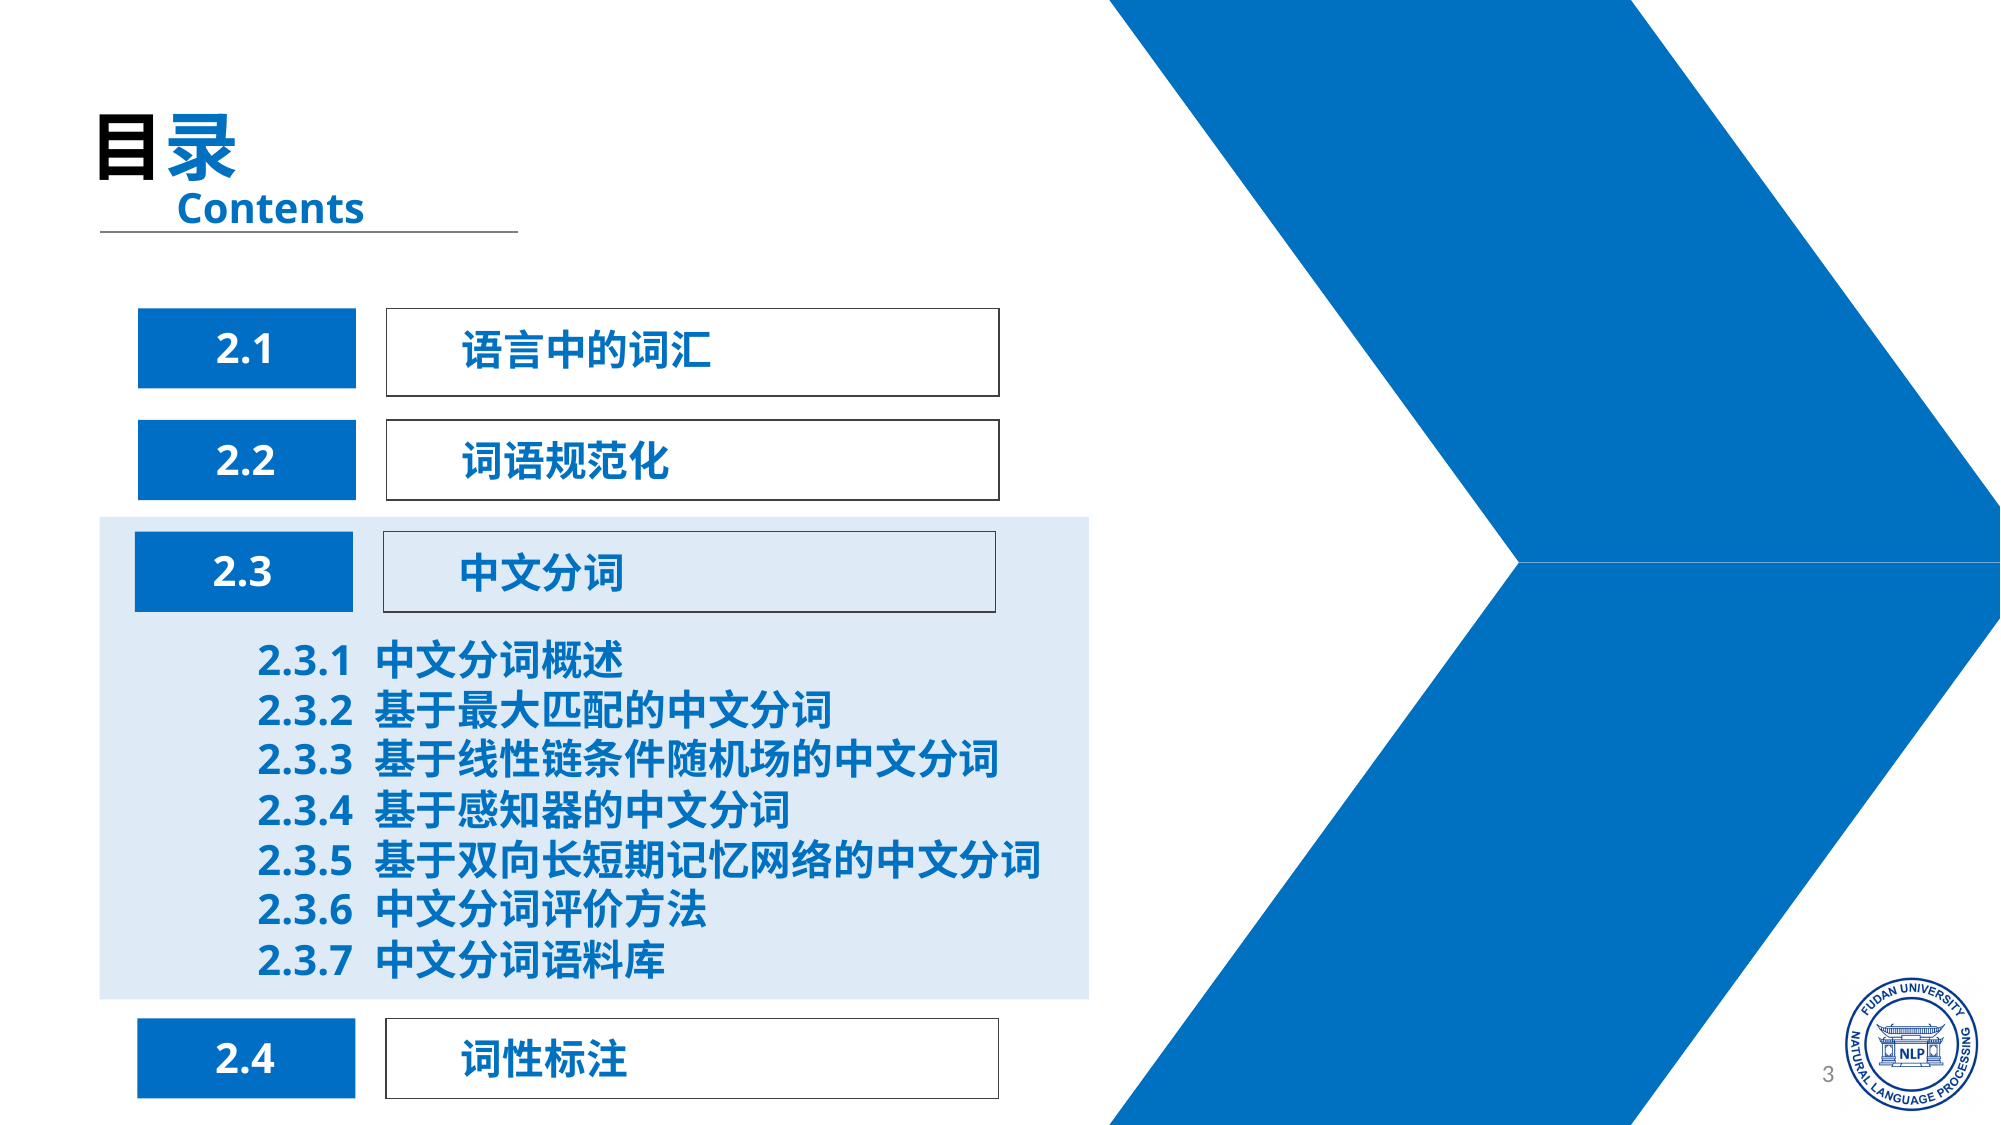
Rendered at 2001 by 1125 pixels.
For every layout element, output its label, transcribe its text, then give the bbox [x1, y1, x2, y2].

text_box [385, 1018, 999, 1099]
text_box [137, 308, 357, 389]
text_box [134, 531, 353, 613]
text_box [386, 419, 1000, 501]
text_box [1109, 0, 2000, 563]
text_box [1109, 563, 2000, 1125]
picture [1834, 972, 1985, 1117]
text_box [383, 531, 996, 613]
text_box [386, 308, 1000, 397]
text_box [137, 419, 357, 501]
text_box [99, 516, 1089, 1000]
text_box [137, 1018, 356, 1099]
slide_number 31 [1412, 1042, 1863, 1103]
text_box 2.3.1 中文分词概述 2.3.2 基于最大匹配的中文分词 2.3.3 基于线性链条件随机场的中文分词 2.3.4 基于感知器的中文分词 2.3.5 基于双向长短期记忆网络的中文分词 2.3.6 中文分词评价方法 2.3.7 中文分词语料库 [242, 625, 1264, 991]
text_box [74, 92, 519, 241]
